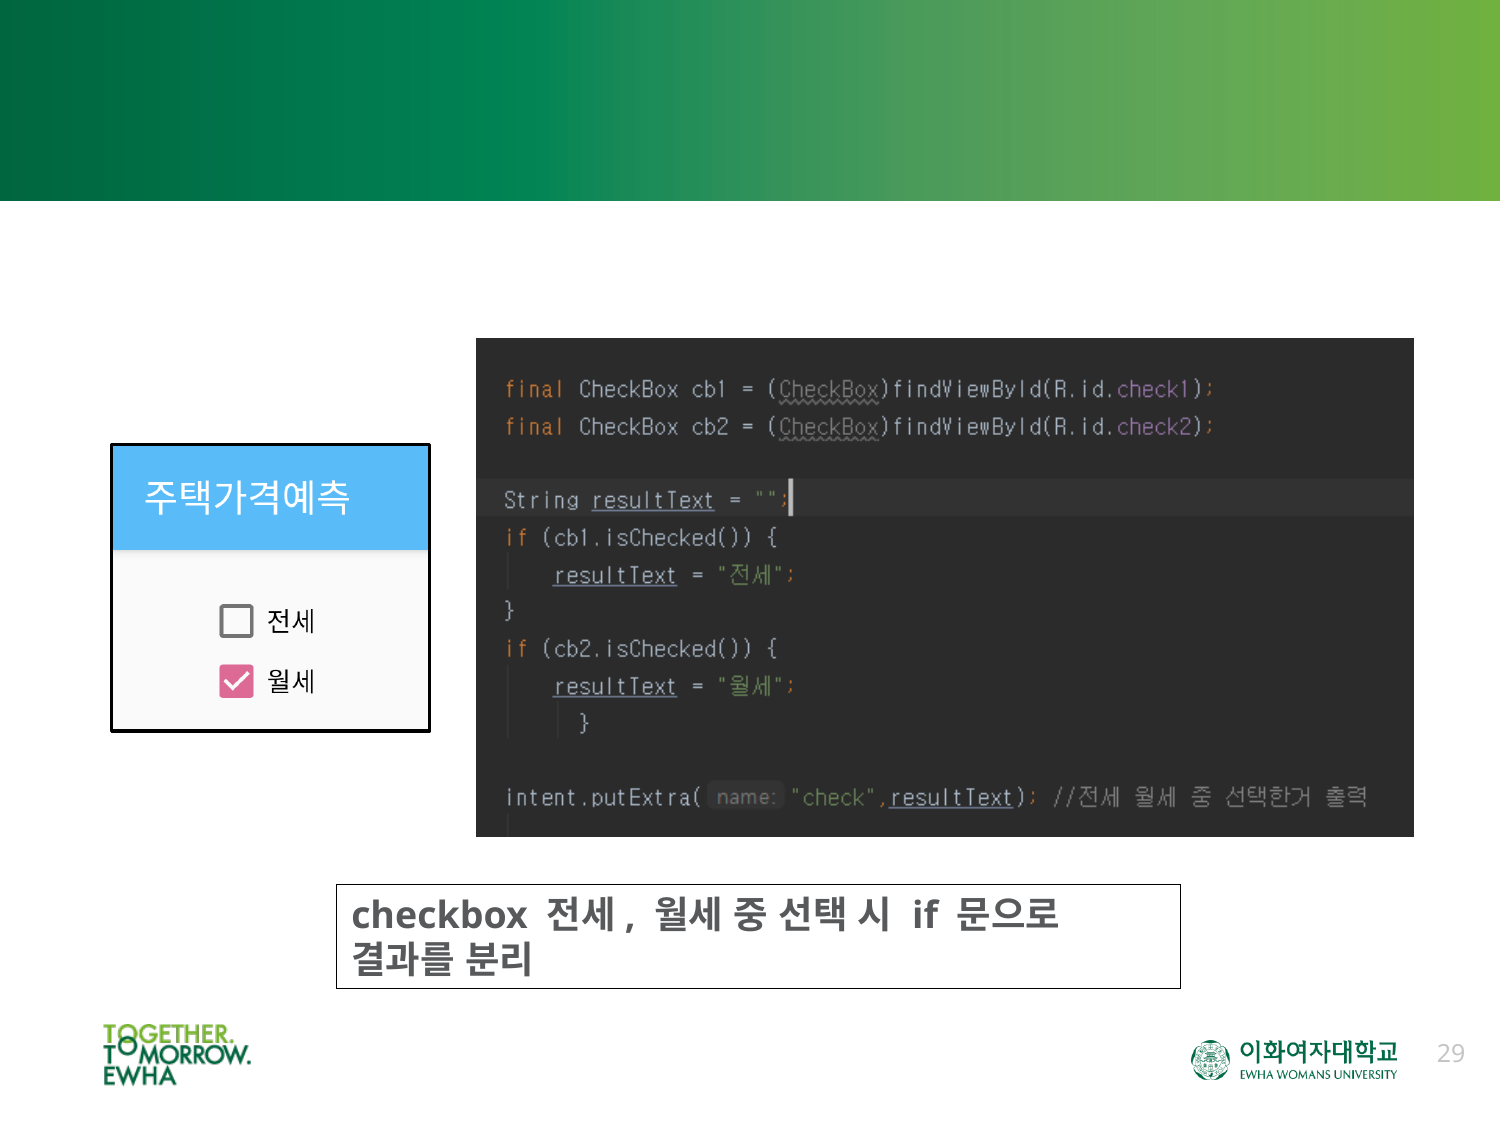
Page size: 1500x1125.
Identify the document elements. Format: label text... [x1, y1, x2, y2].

picture [113, 446, 429, 730]
slide_number 29 [1142, 1024, 1481, 1085]
picture [476, 338, 1414, 837]
picture [103, 1024, 251, 1087]
picture [0, 0, 1500, 201]
text_box checkbox 전세, 월세 중 선택 시 if 문으로 결과를 분리 [336, 884, 1181, 989]
